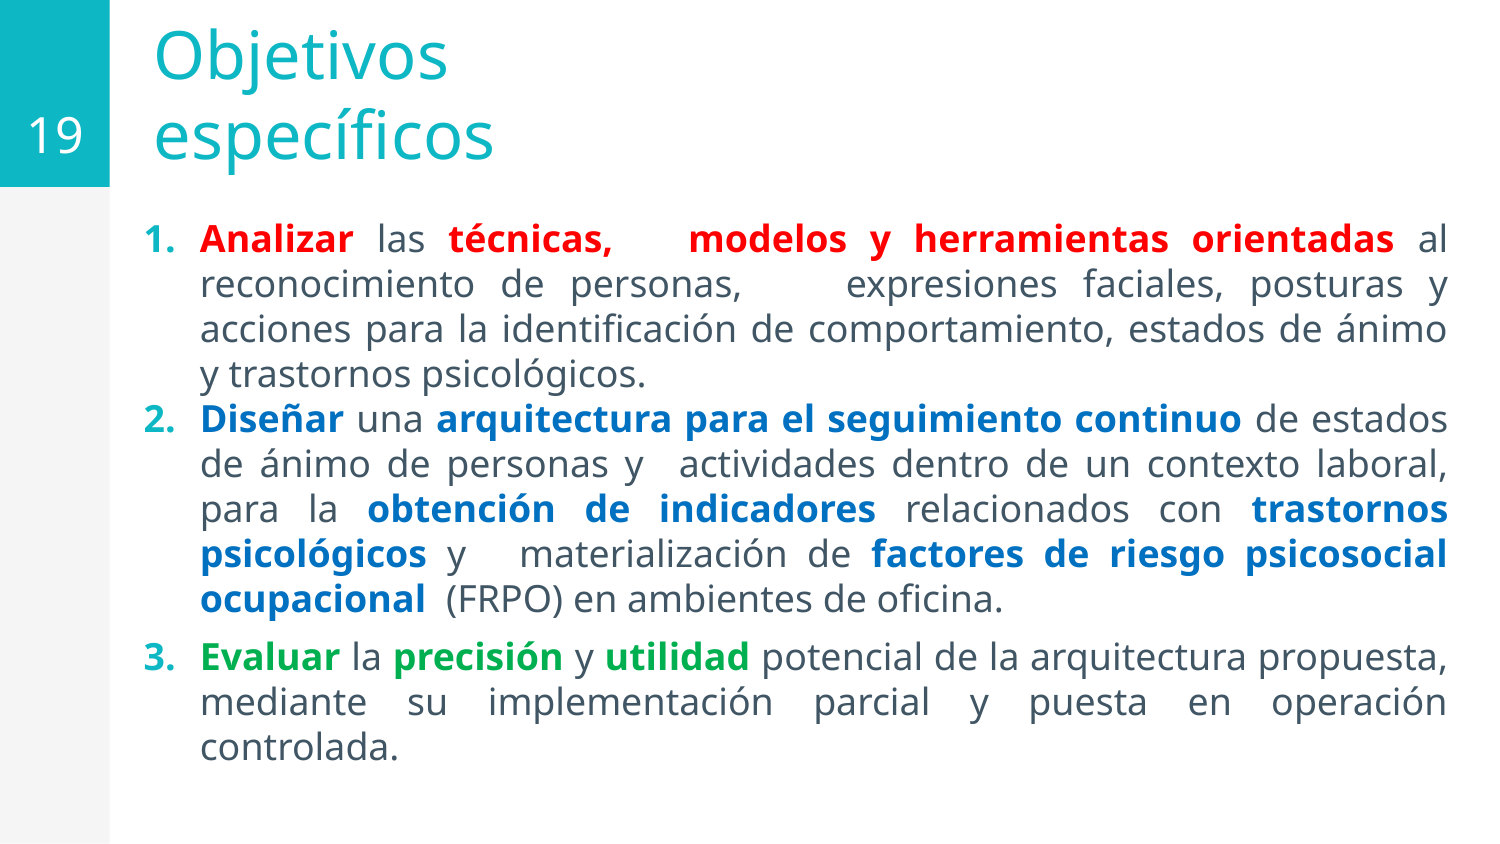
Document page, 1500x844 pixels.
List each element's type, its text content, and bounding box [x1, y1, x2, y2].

text_box ‹#› [0, 0, 110, 187]
text_box Objetivos específicos [138, 0, 722, 188]
text_box Analizar las técnicas, modelos y herramientas orientadas al reconocimiento de personas, expresiones faciales, posturas y acciones para la identificación de comportamiento, estados de ánimo y trastornos psicológicos. Diseñar una arquitectura para el seguimiento continuo de estados de ánimo de personas y actividades dentro de un contexto laboral, para la obtención de indicadores relacionados con trastornos psicológicos y materialización de factores de riesgo psicosocial ocupacional (FRPO) en ambientes de oficina. Evaluar la precisión y utilidad potencial de la arquitectura propuesta, mediante su implementación parcial y puesta en operación controlada. [109, 200, 1464, 804]
